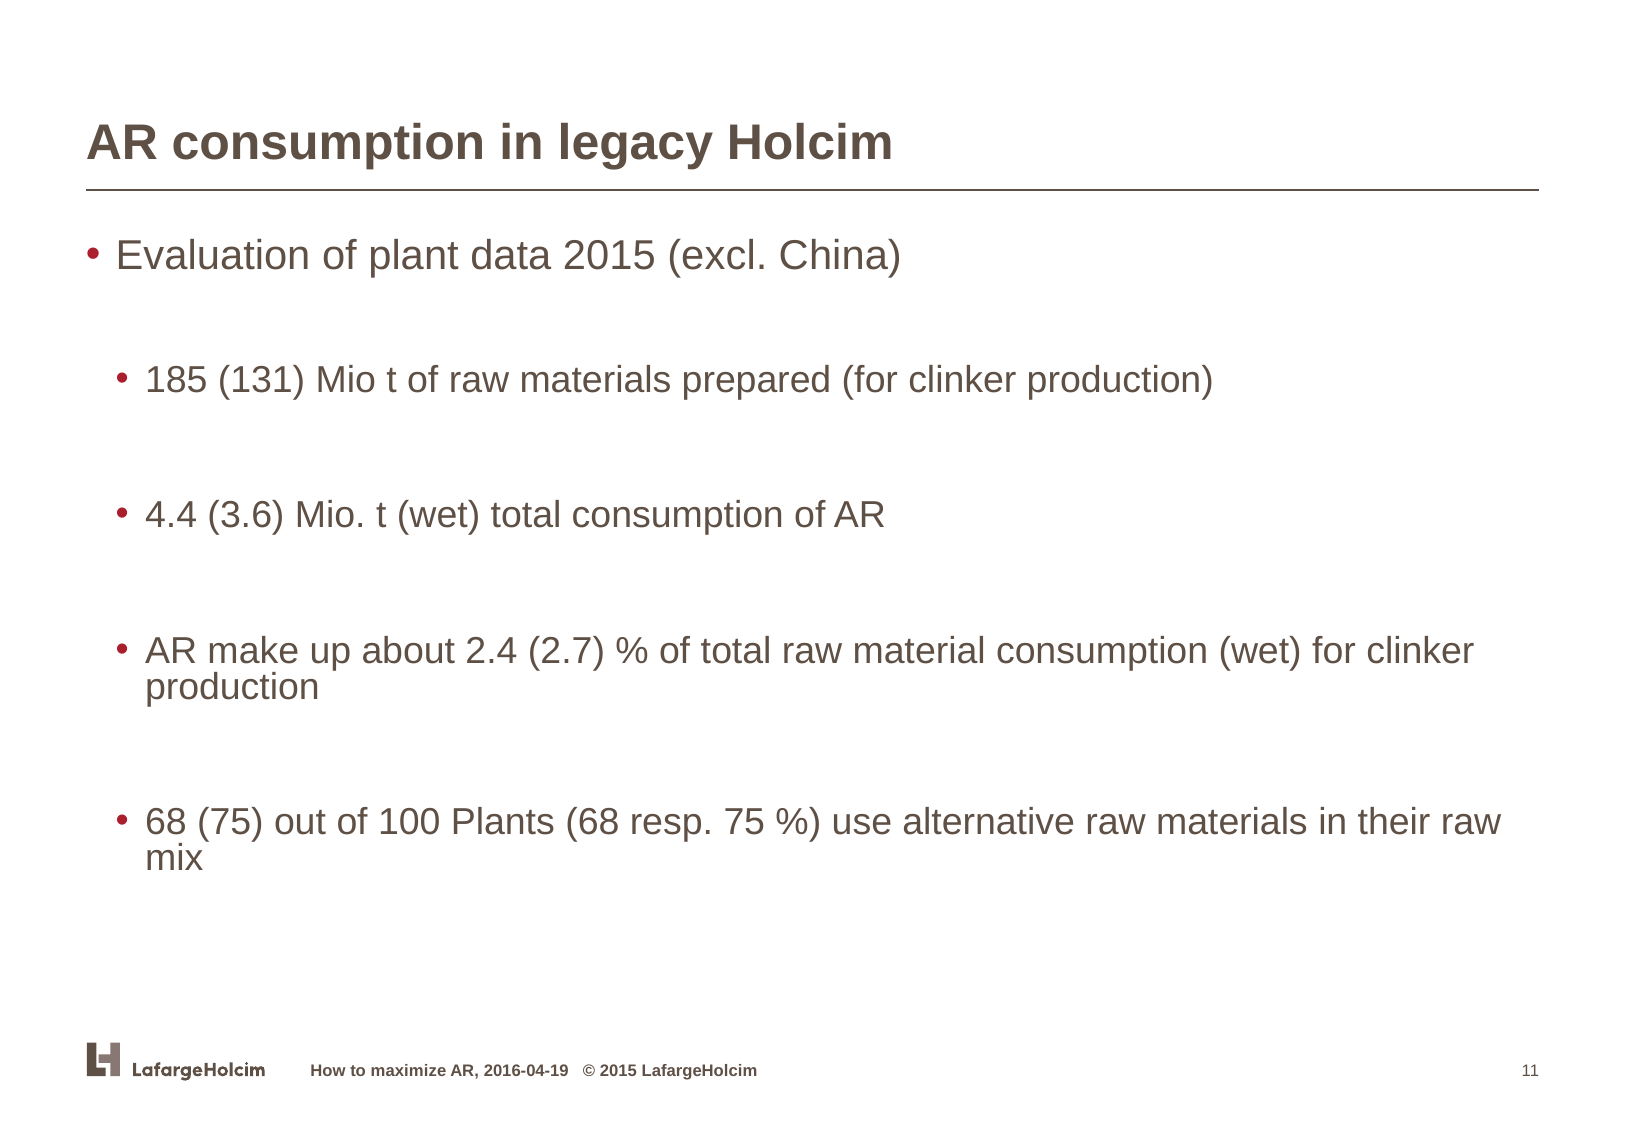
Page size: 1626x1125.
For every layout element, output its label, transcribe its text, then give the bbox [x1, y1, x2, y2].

title AR consumption in legacy Holcim [85, 30, 1540, 171]
footer How to maximize AR, 2016-04-19 © 2015 LafargeHolcim [310, 1052, 831, 1080]
list Evaluation of plant data 2015 (excl. China) 185 (131) Mio t of raw materials prepared (for clinker production) 4.4 (3.6) Mio. t (wet) total consumption of AR AR make up about 2.4 (2.7) % of total raw material consumption (wet) for clinker production 68 (75) out of 100 Plants (68 resp. 75 %) use alternative raw materials in their raw mix [85, 237, 1540, 1015]
slide_number 11 [1467, 1052, 1540, 1080]
